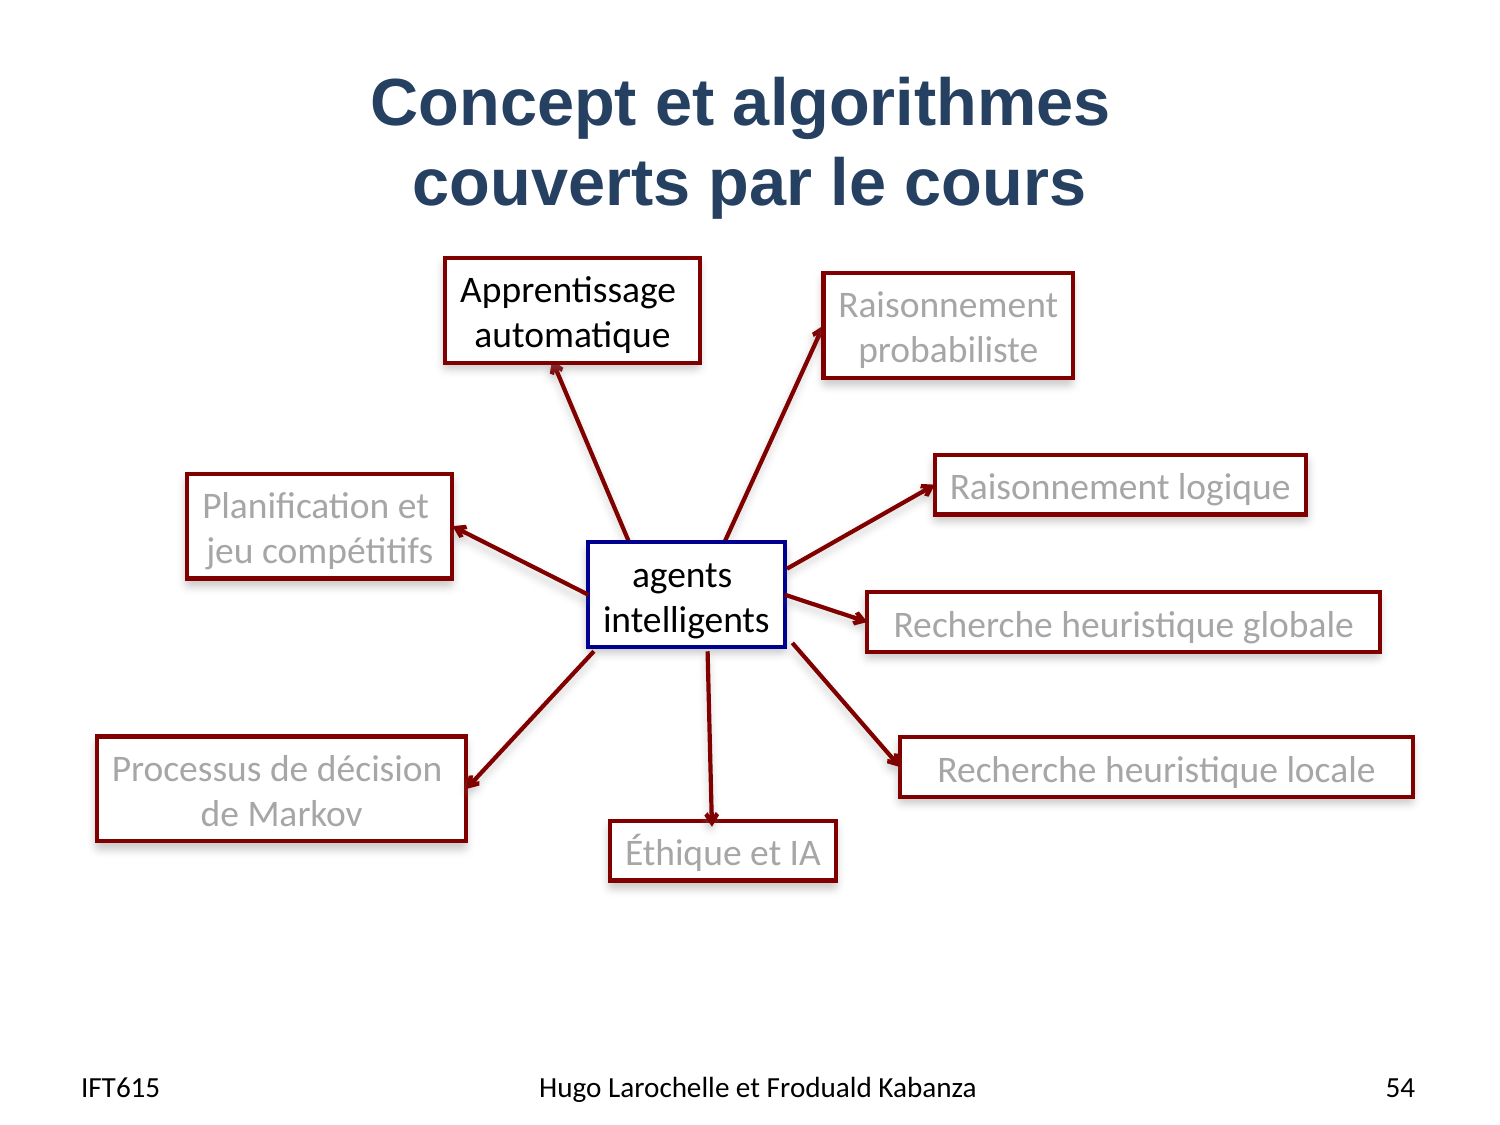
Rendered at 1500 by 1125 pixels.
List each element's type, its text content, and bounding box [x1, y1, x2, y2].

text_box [94, 257, 1414, 882]
title Concept et algorithmes couverts par le cours [75, 45, 1425, 233]
slide_number IFT615 [66, 1056, 356, 1117]
footer Hugo Larochelle et Froduald Kabanza [520, 1056, 996, 1117]
slide_number 54 [1080, 1056, 1431, 1117]
